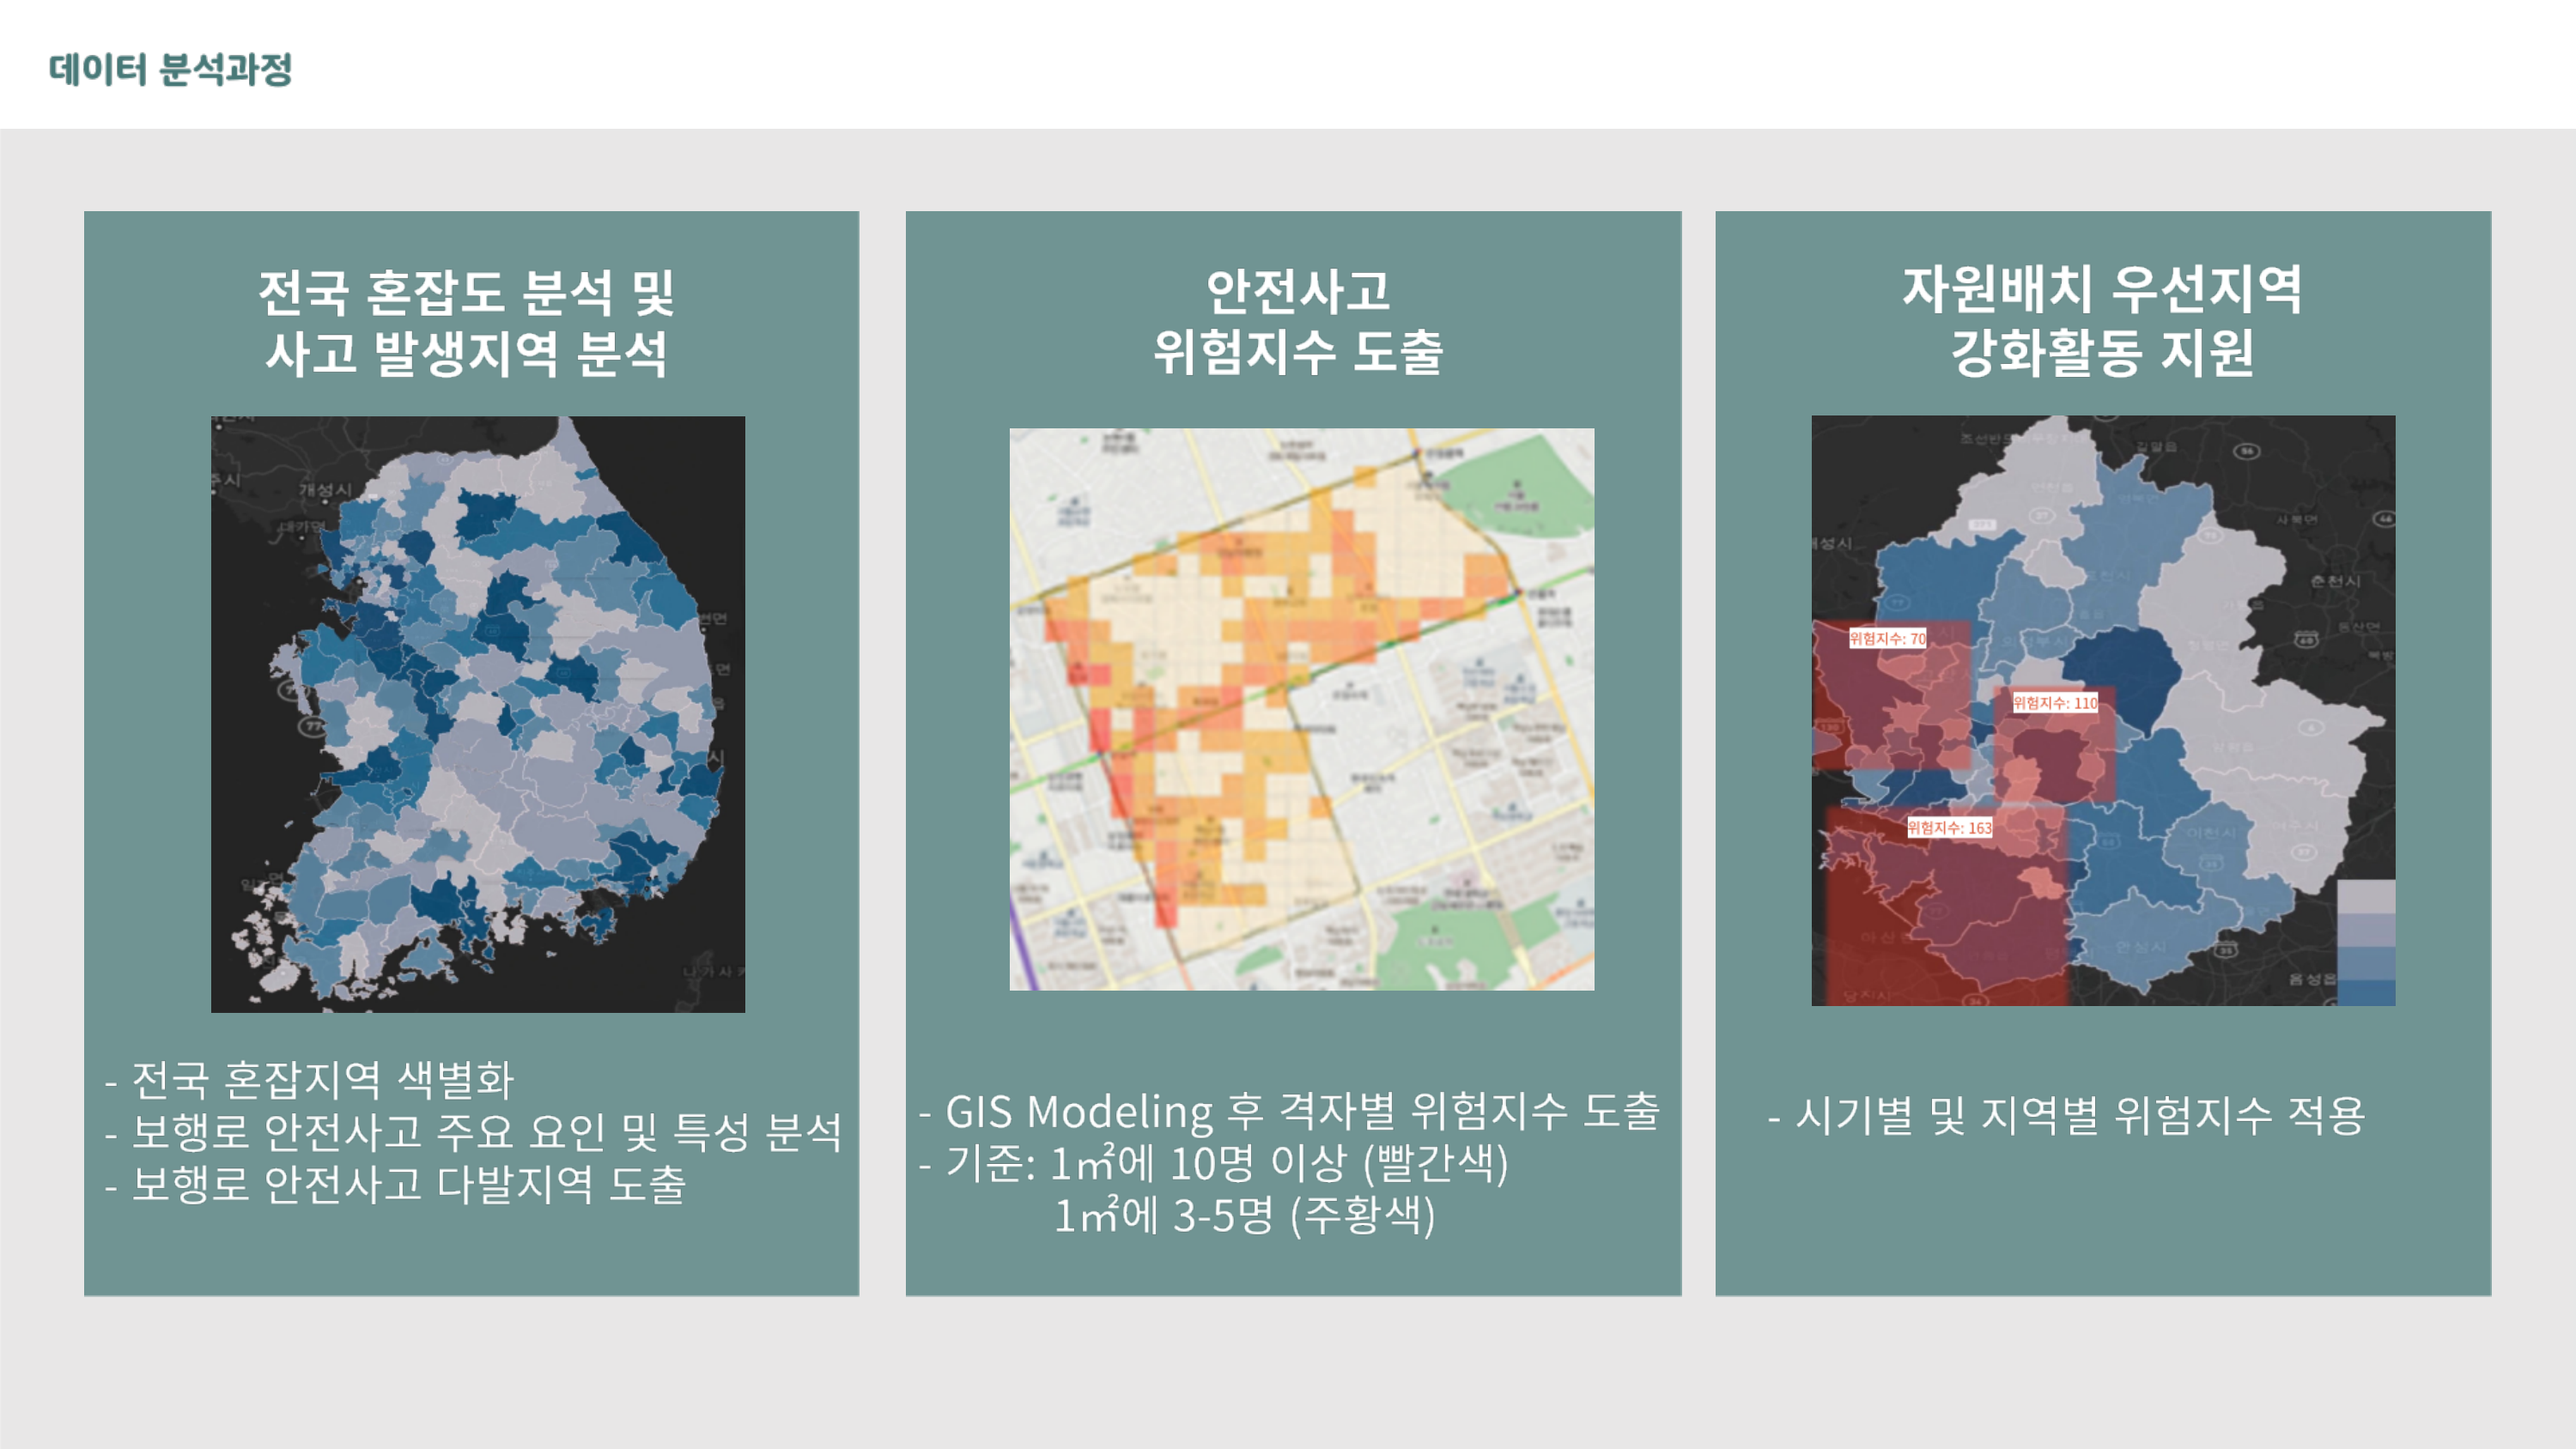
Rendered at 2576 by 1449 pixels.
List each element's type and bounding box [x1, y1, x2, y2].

text_box [84, 210, 860, 1297]
text_box [210, 416, 746, 1013]
text_box [906, 210, 1682, 1077]
picture [1759, 1076, 2385, 1156]
picture [220, 248, 697, 402]
text_box [0, 129, 2576, 1449]
picture [1885, 815, 1999, 846]
picture [42, 35, 307, 104]
text_box [1812, 415, 2396, 1006]
picture [1822, 626, 1932, 658]
picture [1054, 246, 1466, 399]
picture [910, 1073, 1680, 1258]
text_box [1716, 210, 2492, 1297]
text_box [906, 1258, 1682, 1297]
picture [1849, 242, 2324, 402]
picture [97, 1042, 859, 1225]
text_box [1010, 427, 1595, 991]
picture [1990, 690, 2104, 722]
